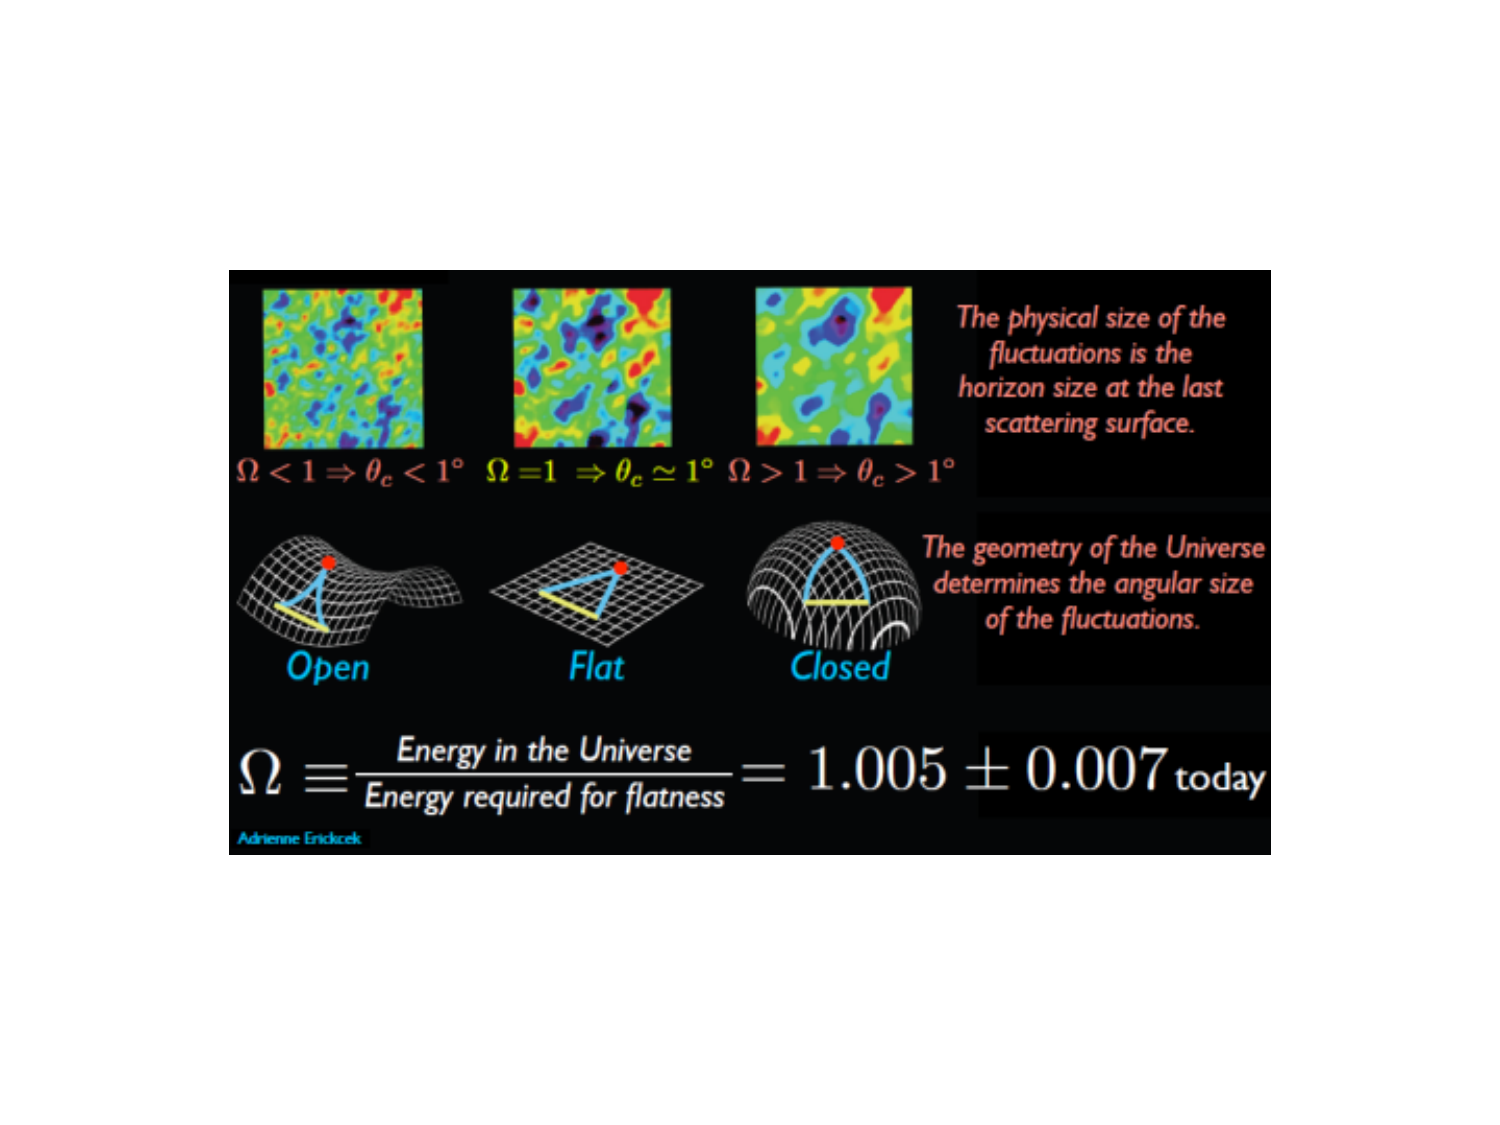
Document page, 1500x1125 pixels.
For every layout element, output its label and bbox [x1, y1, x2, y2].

picture [228, 270, 1272, 855]
